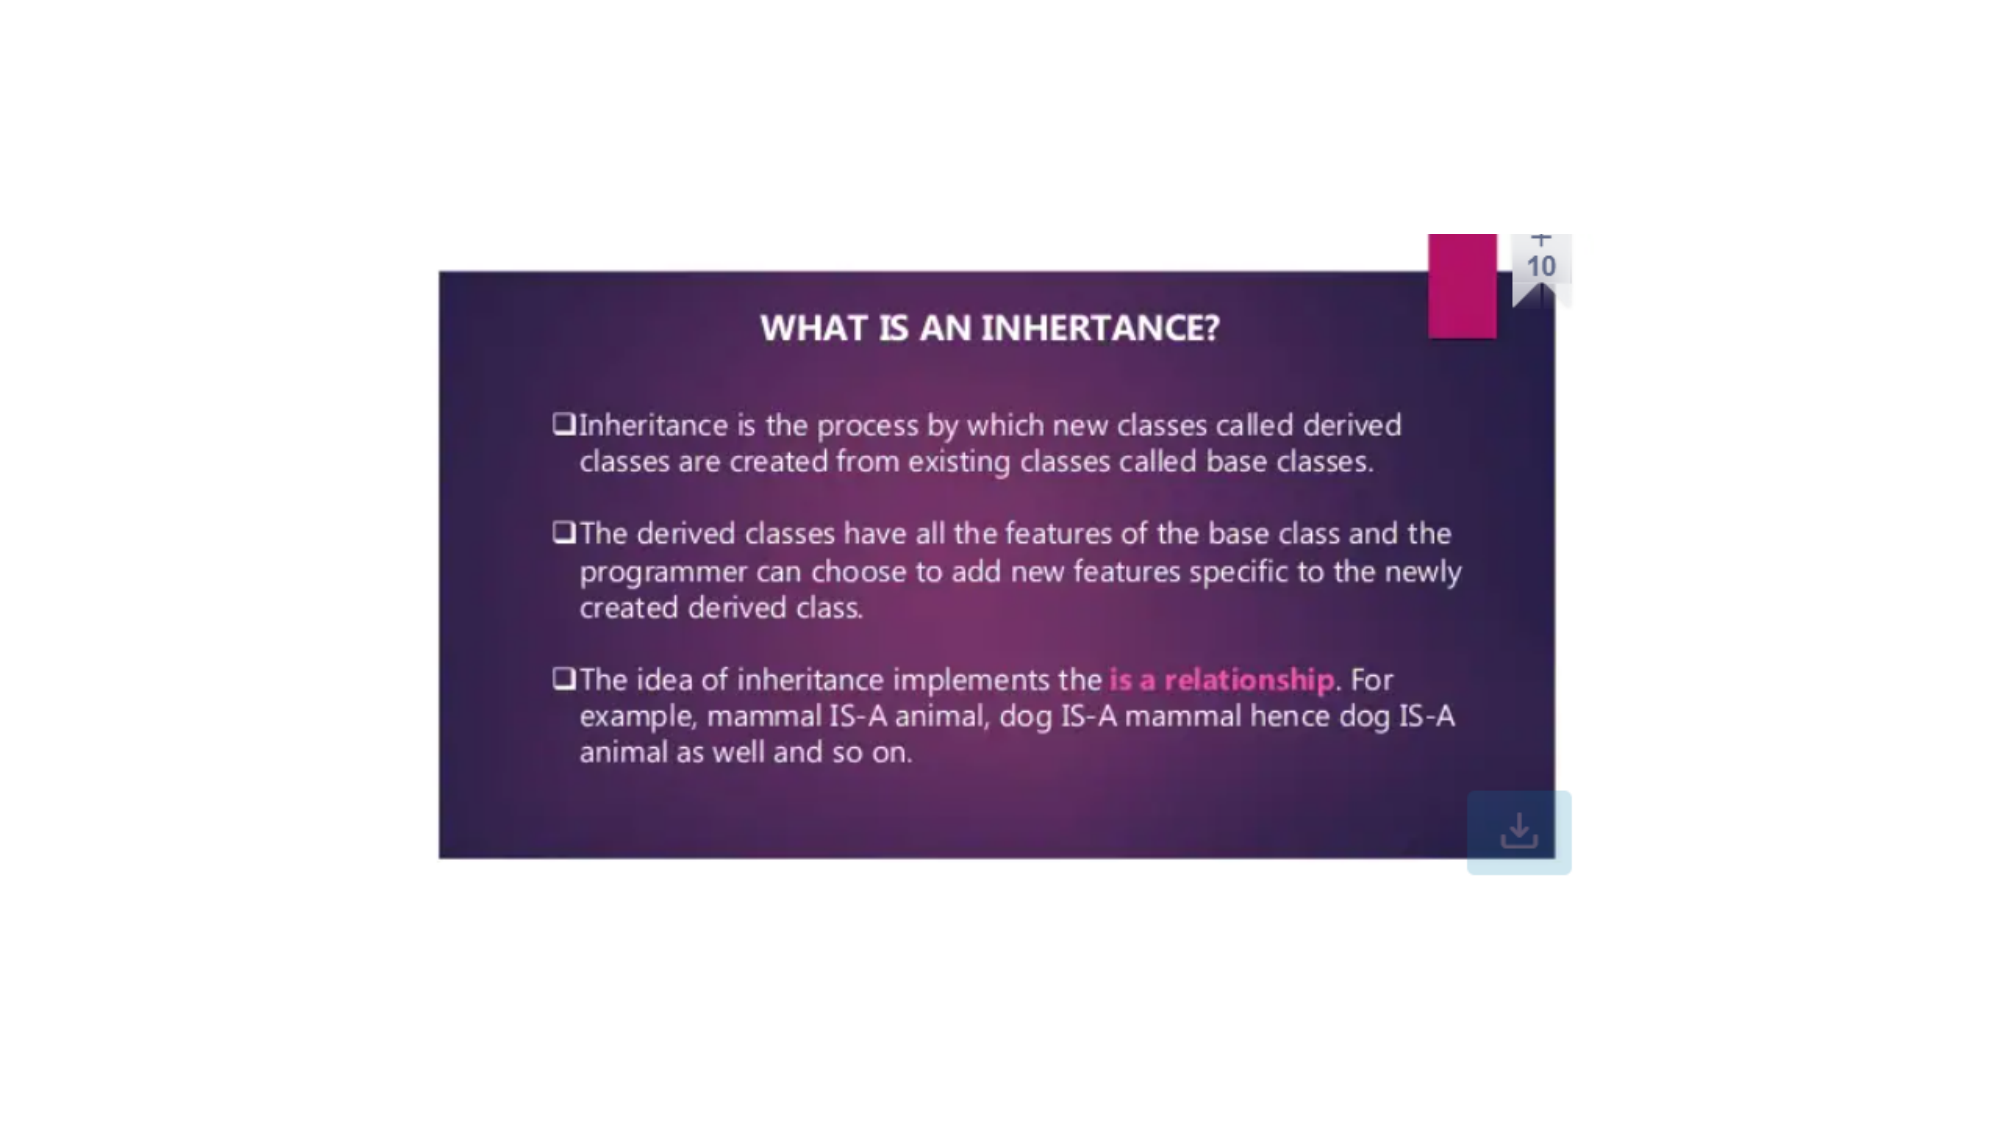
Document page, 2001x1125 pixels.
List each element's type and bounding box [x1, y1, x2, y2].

picture [406, 234, 1594, 891]
